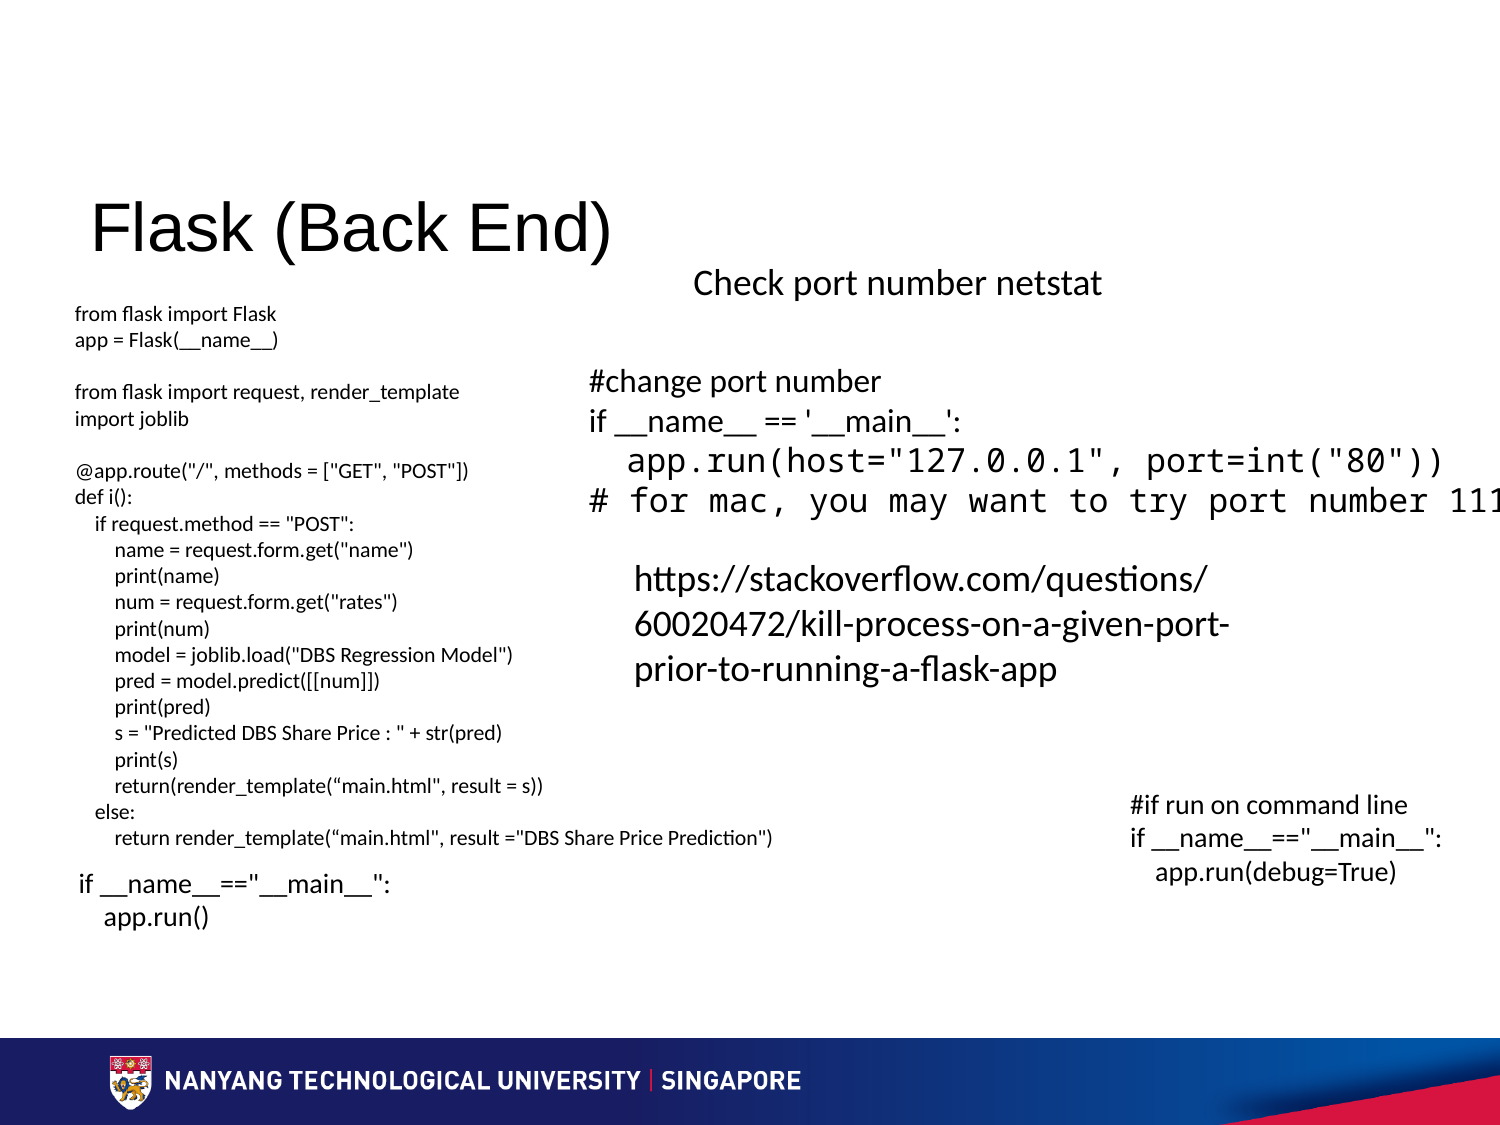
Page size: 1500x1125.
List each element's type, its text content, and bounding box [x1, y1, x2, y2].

text_box from flask import Flask app = Flask(__name__) from flask import request, render_template import joblib @app.route("/", methods = ["GET", "POST"]) def i(): if request.method == "POST": name = request.form.get("name") print(name) num = request.form.get("rates") print(num) model = joblib.load("DBS Regression Model") pred = model.predict([[num]]) print(pred) s = "Predicted DBS Share Price : " + str(pred) print(s) return(render_template(“main.html", result = s)) else: return render_template(“main.html", result ="DBS Share Price Prediction") [63, 293, 1314, 991]
text_box #change port number if __name__ == '__main__': app.run(host="127.0.0.1", port=int("80")) # for mac, you may want to try port number 1111 [573, 351, 1500, 527]
text_box Check port number netstat [678, 250, 1206, 311]
title Flask (Back End) [75, 153, 1425, 294]
text_box https://stackoverflow.com/questions/60020472/kill-process-on-a-given-port-prior-to-running-a-flask-app [618, 546, 1314, 697]
text_box if __name__=="__main__": app.run() [63, 857, 843, 940]
picture [0, 1038, 1500, 1125]
text_box #if run on command line if __name__=="__main__": app.run(debug=True) [1314, 778, 1464, 895]
